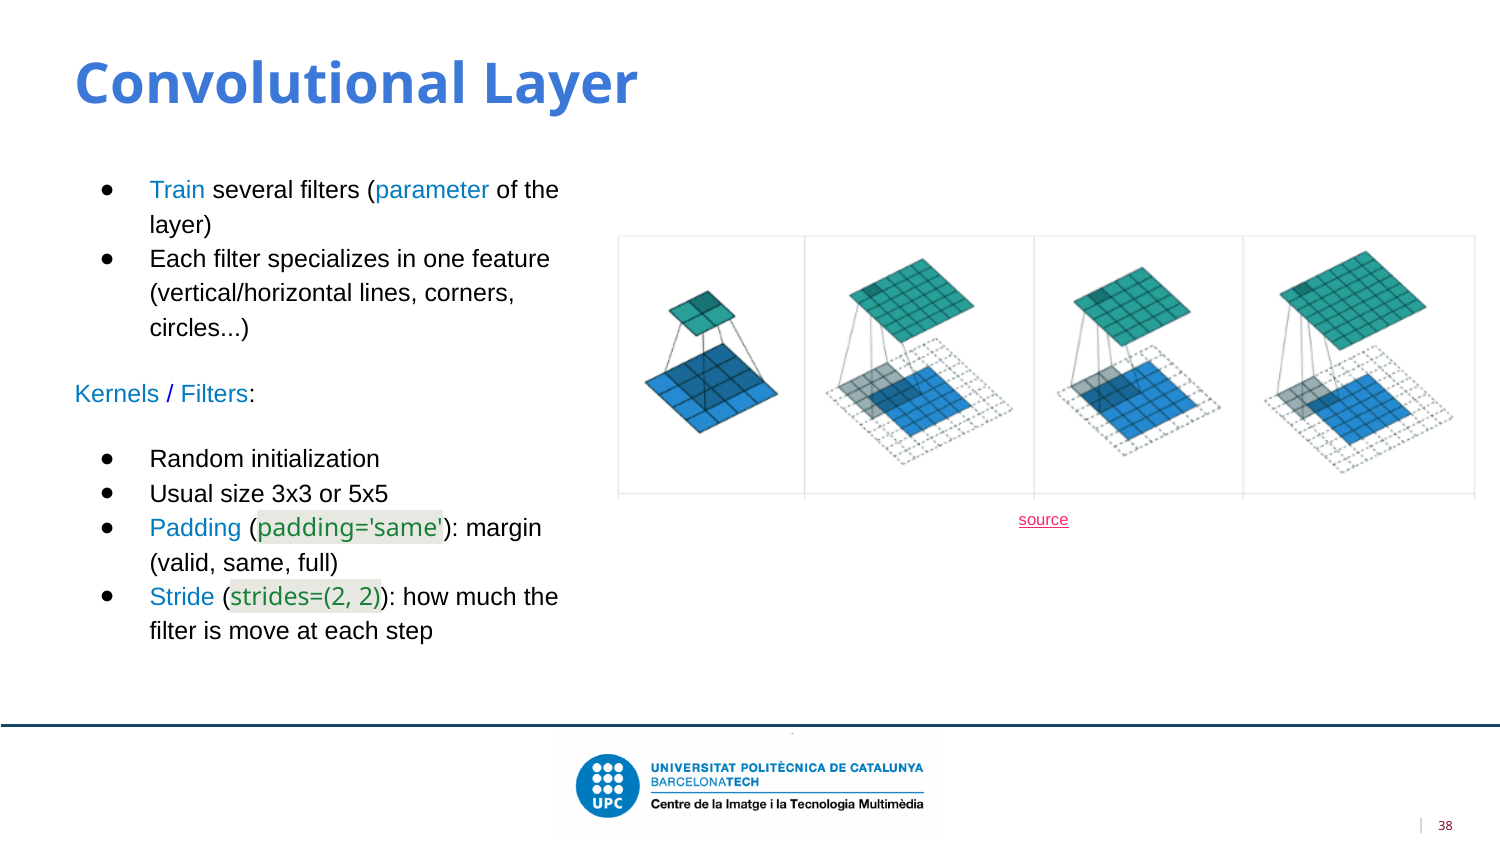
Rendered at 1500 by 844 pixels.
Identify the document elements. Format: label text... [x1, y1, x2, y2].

list Train several filters (parameter of the layer) Each filter specializes in one feature (vertical/horizontal lines, corners, circles...) Kernels / Filters: Random initialization Usual size 3x3 or 5x5 Padding (padding='same'): margin (valid, same, full) Stride (strides=(2, 2)): how much the filter is move at each step [74, 169, 608, 735]
text_box source [797, 507, 1290, 539]
picture [555, 718, 945, 836]
picture [607, 225, 1481, 500]
list Convolutional Layer [74, 47, 1428, 131]
